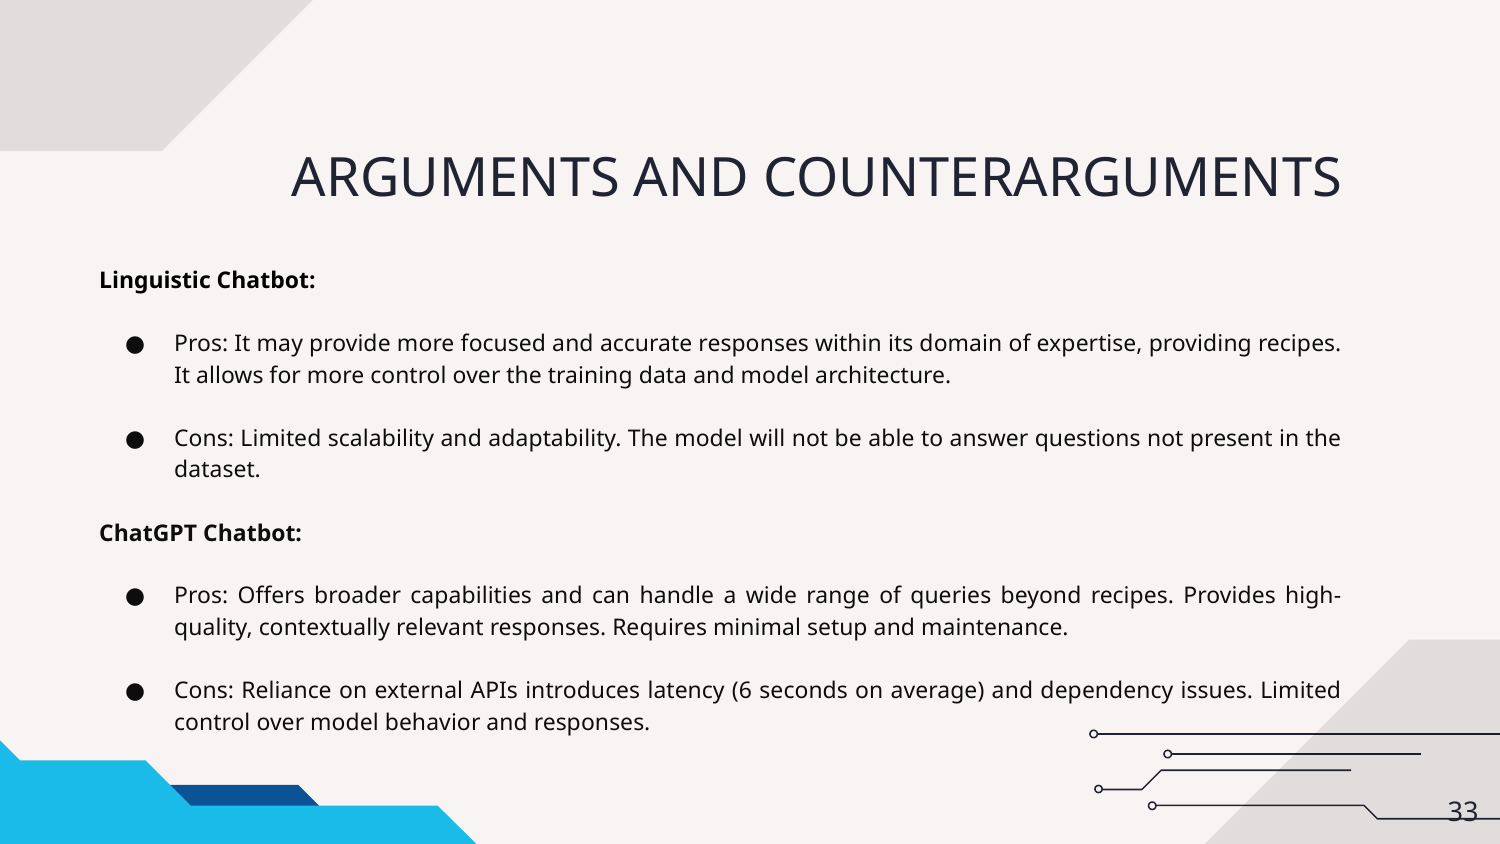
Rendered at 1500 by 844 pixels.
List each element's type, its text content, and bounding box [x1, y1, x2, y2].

slide_number ‹#› [1403, 779, 1494, 844]
title ARGUMENTS AND COUNTERARGUMENTS [168, 118, 1358, 223]
subtitle Linguistic Chatbot: Pros: It may provide more focused and accurate responses within its domain of expertise, providing recipes. It allows for more control over the training data and model architecture. Cons: Limited scalability and adaptability. The model will not be able to answer questions not present in the dataset. ChatGPT Chatbot: Pros: Offers broader capabilities and can handle a wide range of queries beyond recipes. Provides high-quality, contextually relevant responses. Requires minimal setup and maintenance. Cons: Reliance on external APIs introduces latency (6 seconds on average) and dependency issues. Limited control over model behavior and responses. [84, 250, 1358, 383]
